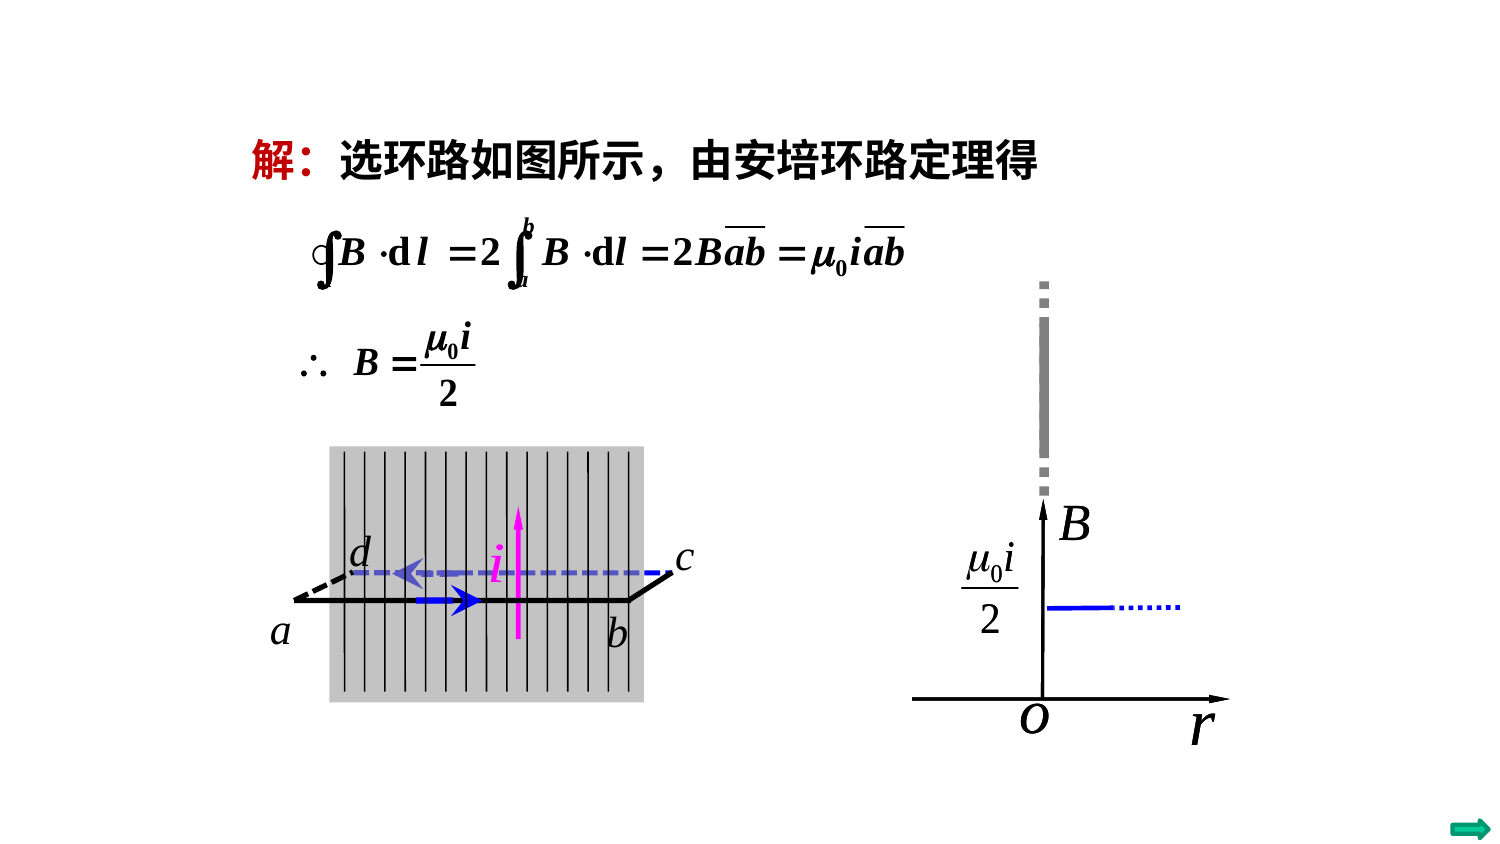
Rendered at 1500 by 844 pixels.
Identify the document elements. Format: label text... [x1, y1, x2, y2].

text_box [296, 308, 483, 416]
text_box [633, 514, 711, 665]
text_box [329, 446, 644, 513]
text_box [254, 514, 339, 665]
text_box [304, 207, 914, 297]
text_box 解：选环路如图所示，由安培环路定理得 [237, 125, 1216, 193]
text_box [329, 673, 644, 703]
text_box [1450, 818, 1491, 841]
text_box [911, 281, 1231, 753]
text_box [344, 451, 629, 692]
